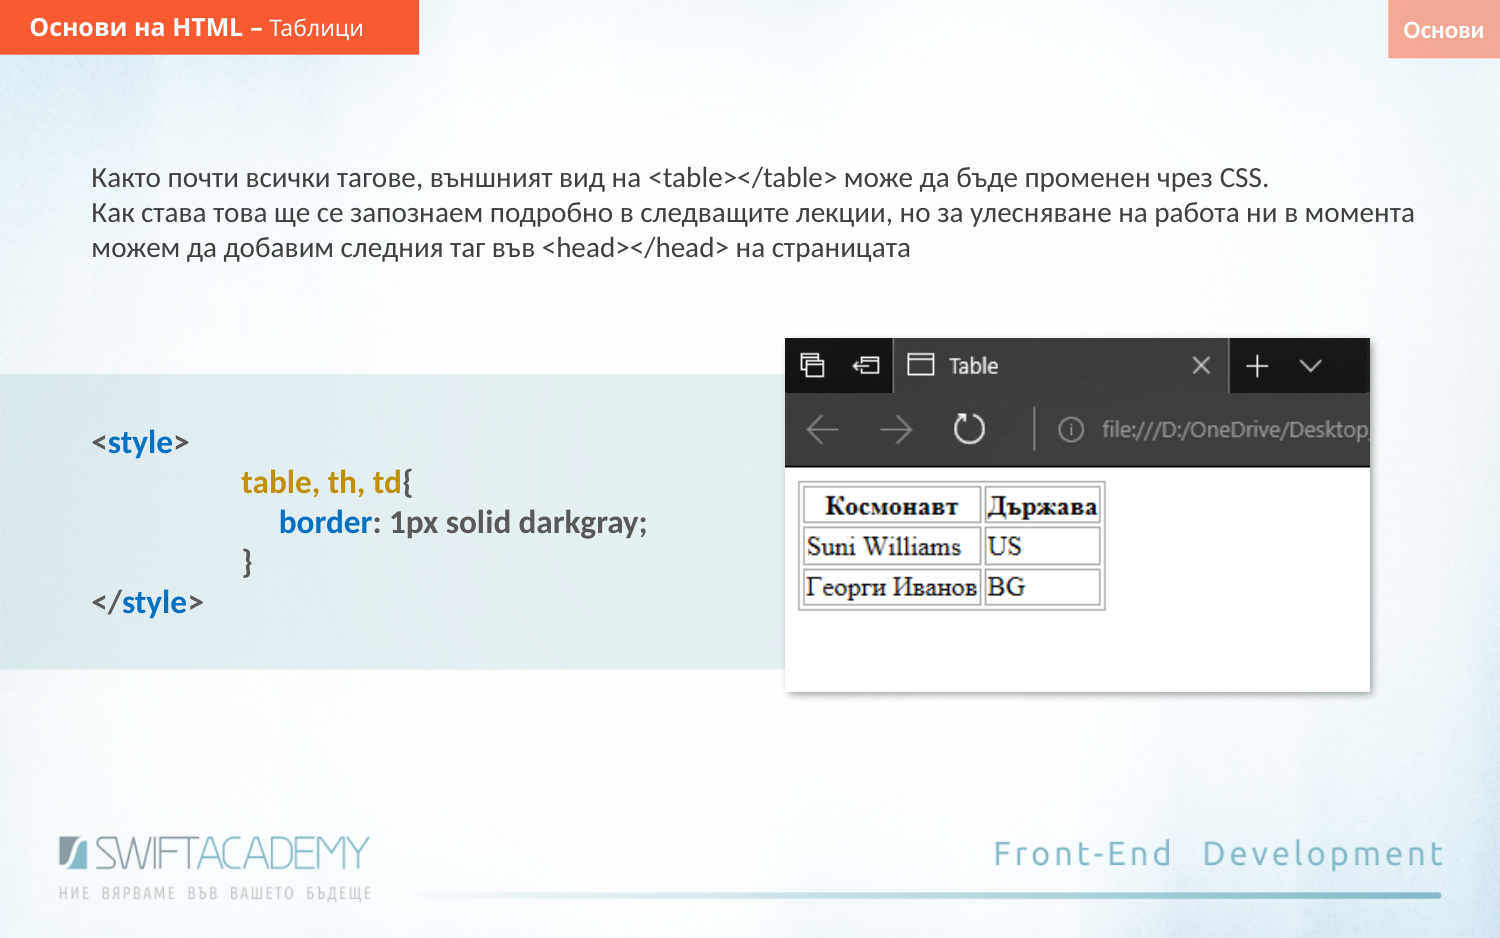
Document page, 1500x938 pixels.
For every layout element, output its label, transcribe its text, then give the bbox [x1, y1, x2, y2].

text_box Основи на HTML – Таблици [14, 4, 420, 49]
text_box [0, 373, 783, 671]
text_box [1387, 0, 1500, 59]
text_box Както почти всички тагове, външният вид на <table></table> може да бъде променен чрез CSS. Как става това ще се запознаем подробно в следващите лекции, но за улесняване на работа ни в момента можем да добавим следния таг във <head></head> на страницата [76, 151, 1436, 271]
text_box <style> table, th, td{ border: 1px solid darkgray; } </style> [76, 413, 783, 628]
text_box [0, 0, 420, 56]
text_box Основи [1388, 6, 1500, 52]
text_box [785, 338, 1370, 692]
